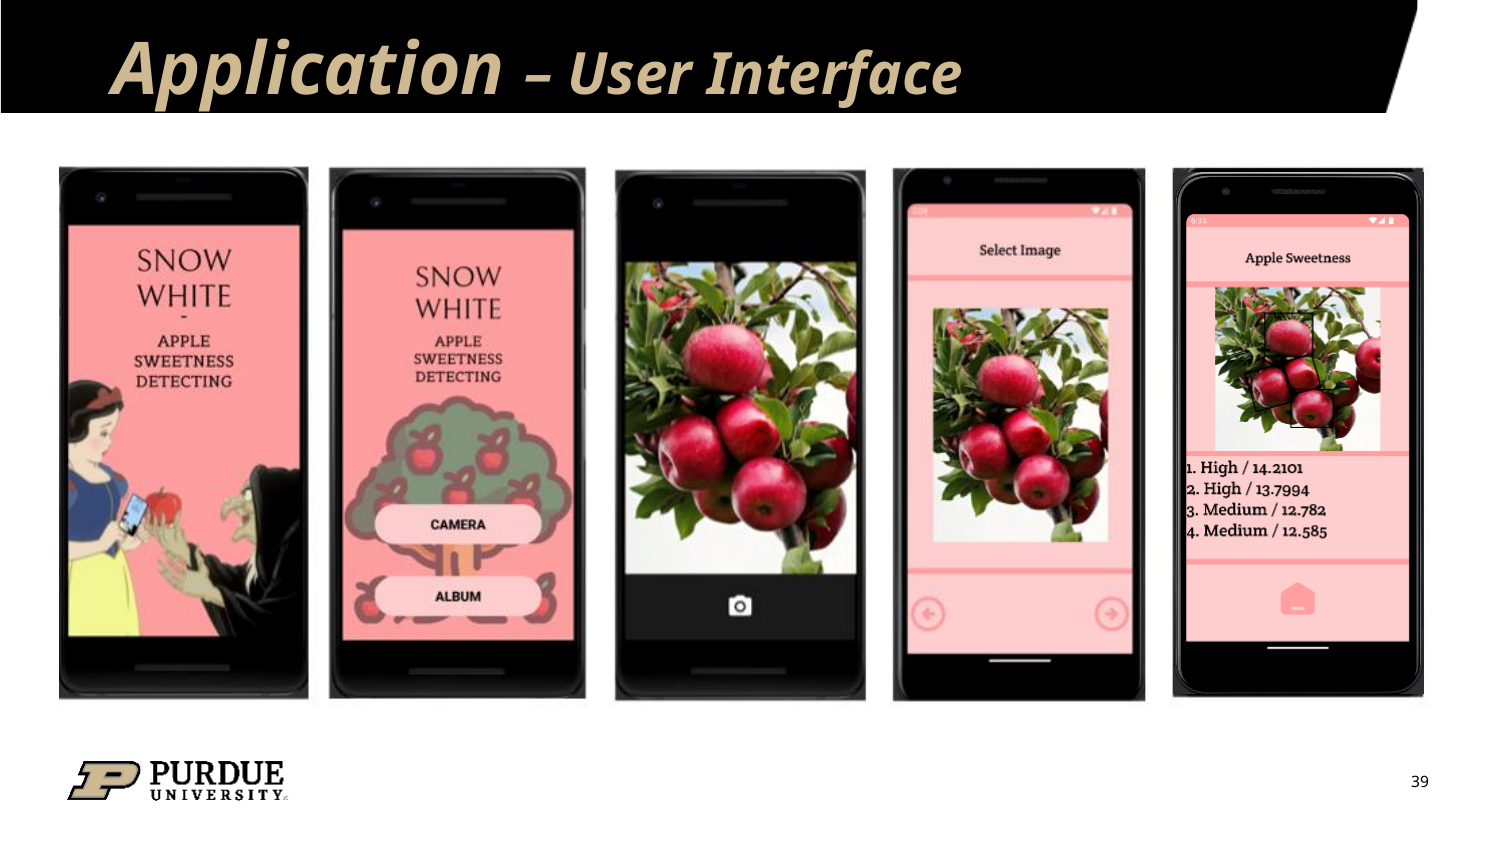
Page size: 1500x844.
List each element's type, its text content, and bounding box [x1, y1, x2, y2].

picture [59, 156, 1441, 715]
picture [67, 745, 478, 818]
slide_number 39 [1390, 760, 1451, 806]
title Application – User Interface [109, 28, 1393, 114]
